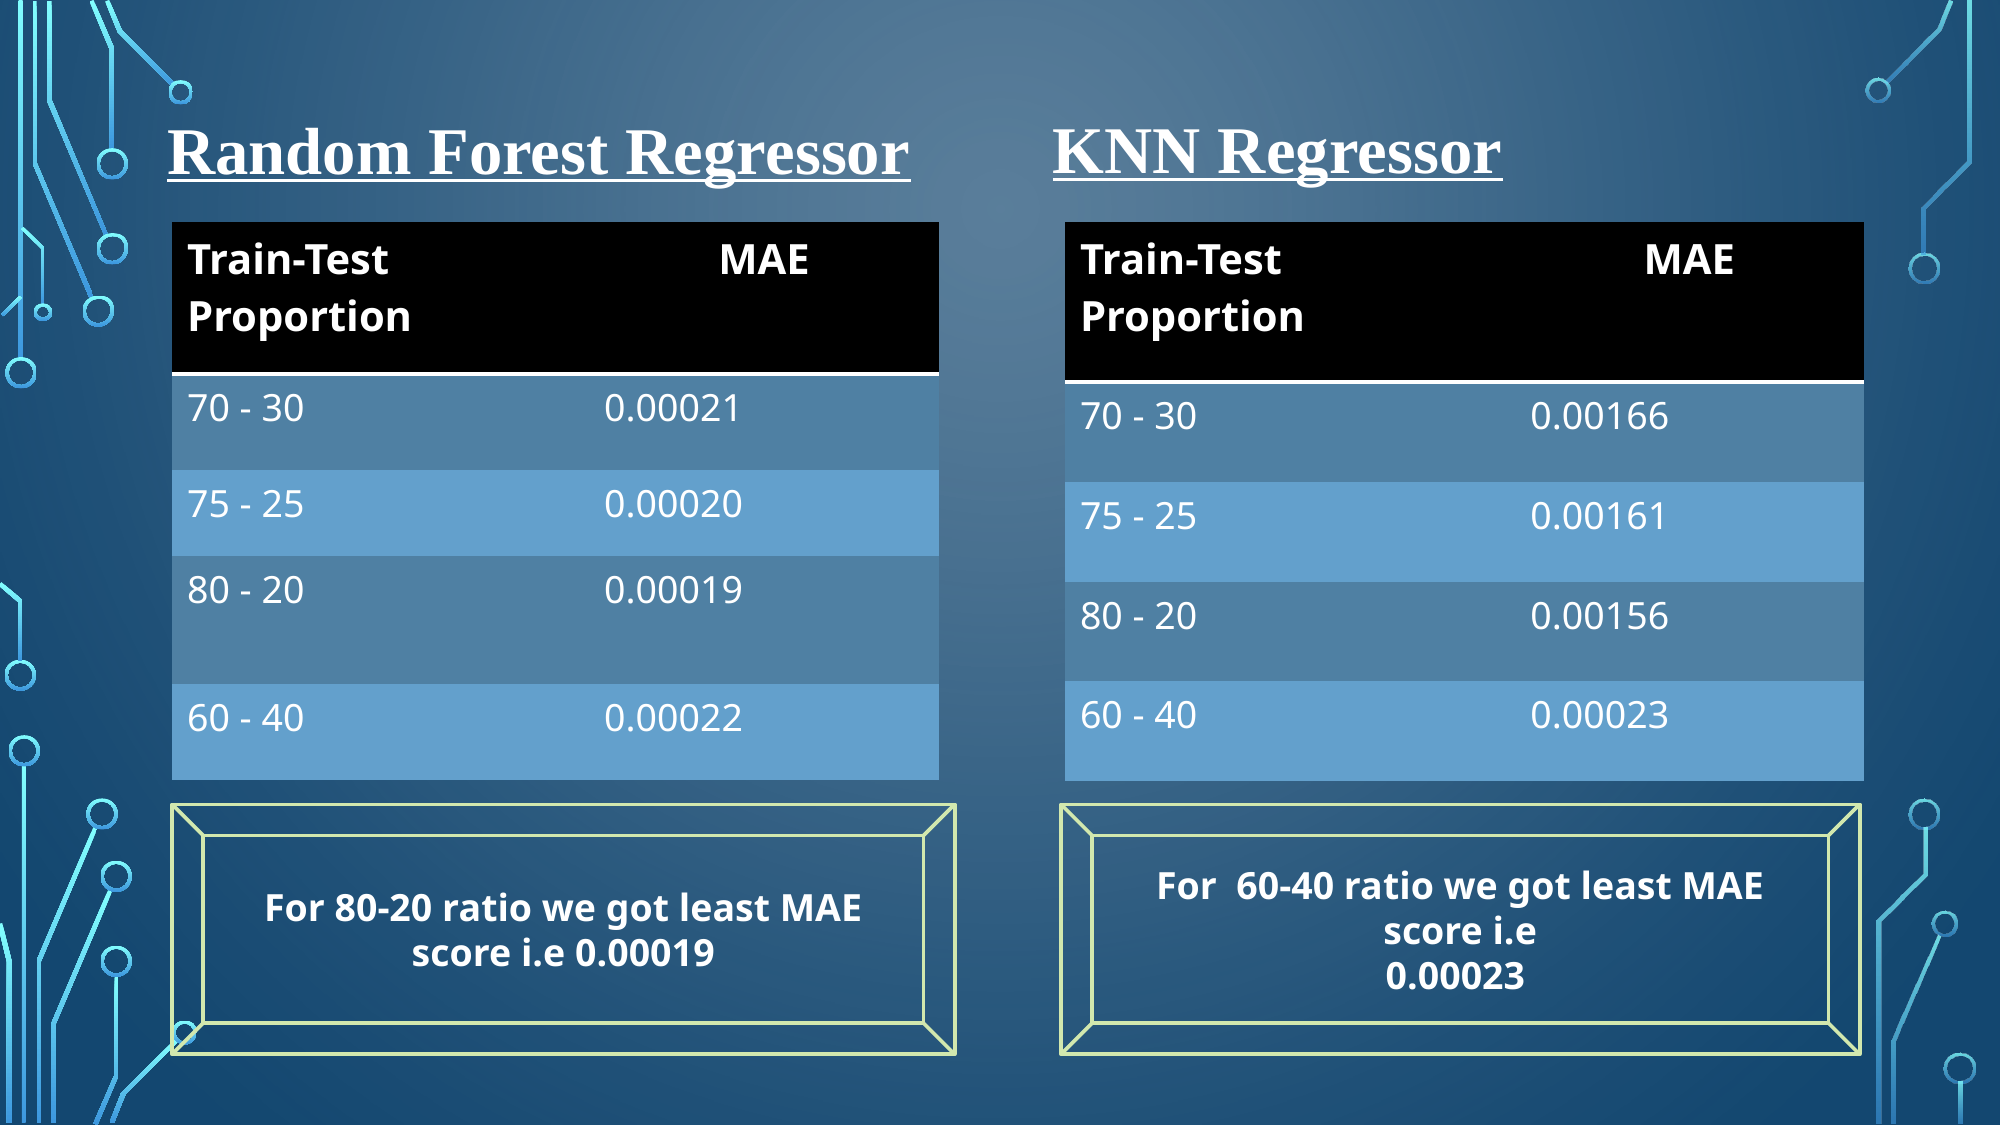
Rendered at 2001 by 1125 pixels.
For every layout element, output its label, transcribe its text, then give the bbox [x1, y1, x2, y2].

table_cell 60 - 40 [1065, 681, 1515, 781]
text_box For 80-20 ratio we got least MAE score i.e 0.00019 [170, 803, 957, 1056]
table_cell 80 - 20 [1065, 582, 1515, 681]
table_cell 80 - 20 [172, 556, 589, 684]
table_cell 0.00161 [1515, 482, 1864, 582]
table_header Train-Test Proportion [1065, 222, 1515, 380]
table_cell 70 - 30 [1065, 384, 1515, 482]
table_cell 0.00020 [589, 470, 939, 556]
table_header Train-Test Proportion [172, 222, 589, 372]
table_cell 60 - 40 [172, 684, 589, 780]
table_cell 0.00022 [589, 684, 939, 780]
text_box KNN Regressor [1038, 99, 1519, 195]
table_cell 0.00019 [589, 556, 939, 684]
table_cell 75 - 25 [1065, 482, 1515, 582]
text_box For 60-40 ratio we got least MAE score i.e 0.00023 [1059, 803, 1862, 1056]
table_cell 75 - 25 [172, 470, 589, 556]
table_cell 0.00156 [1515, 582, 1864, 681]
table_cell 0.00023 [1515, 681, 1864, 781]
table_cell 0.00166 [1515, 384, 1864, 482]
table_cell 70 - 30 [172, 376, 589, 470]
table_header MAE [589, 222, 939, 372]
table_header MAE [1515, 222, 1864, 380]
list Random Forest Regressor [152, 84, 1813, 1070]
table_cell 0.00021 [589, 376, 939, 470]
